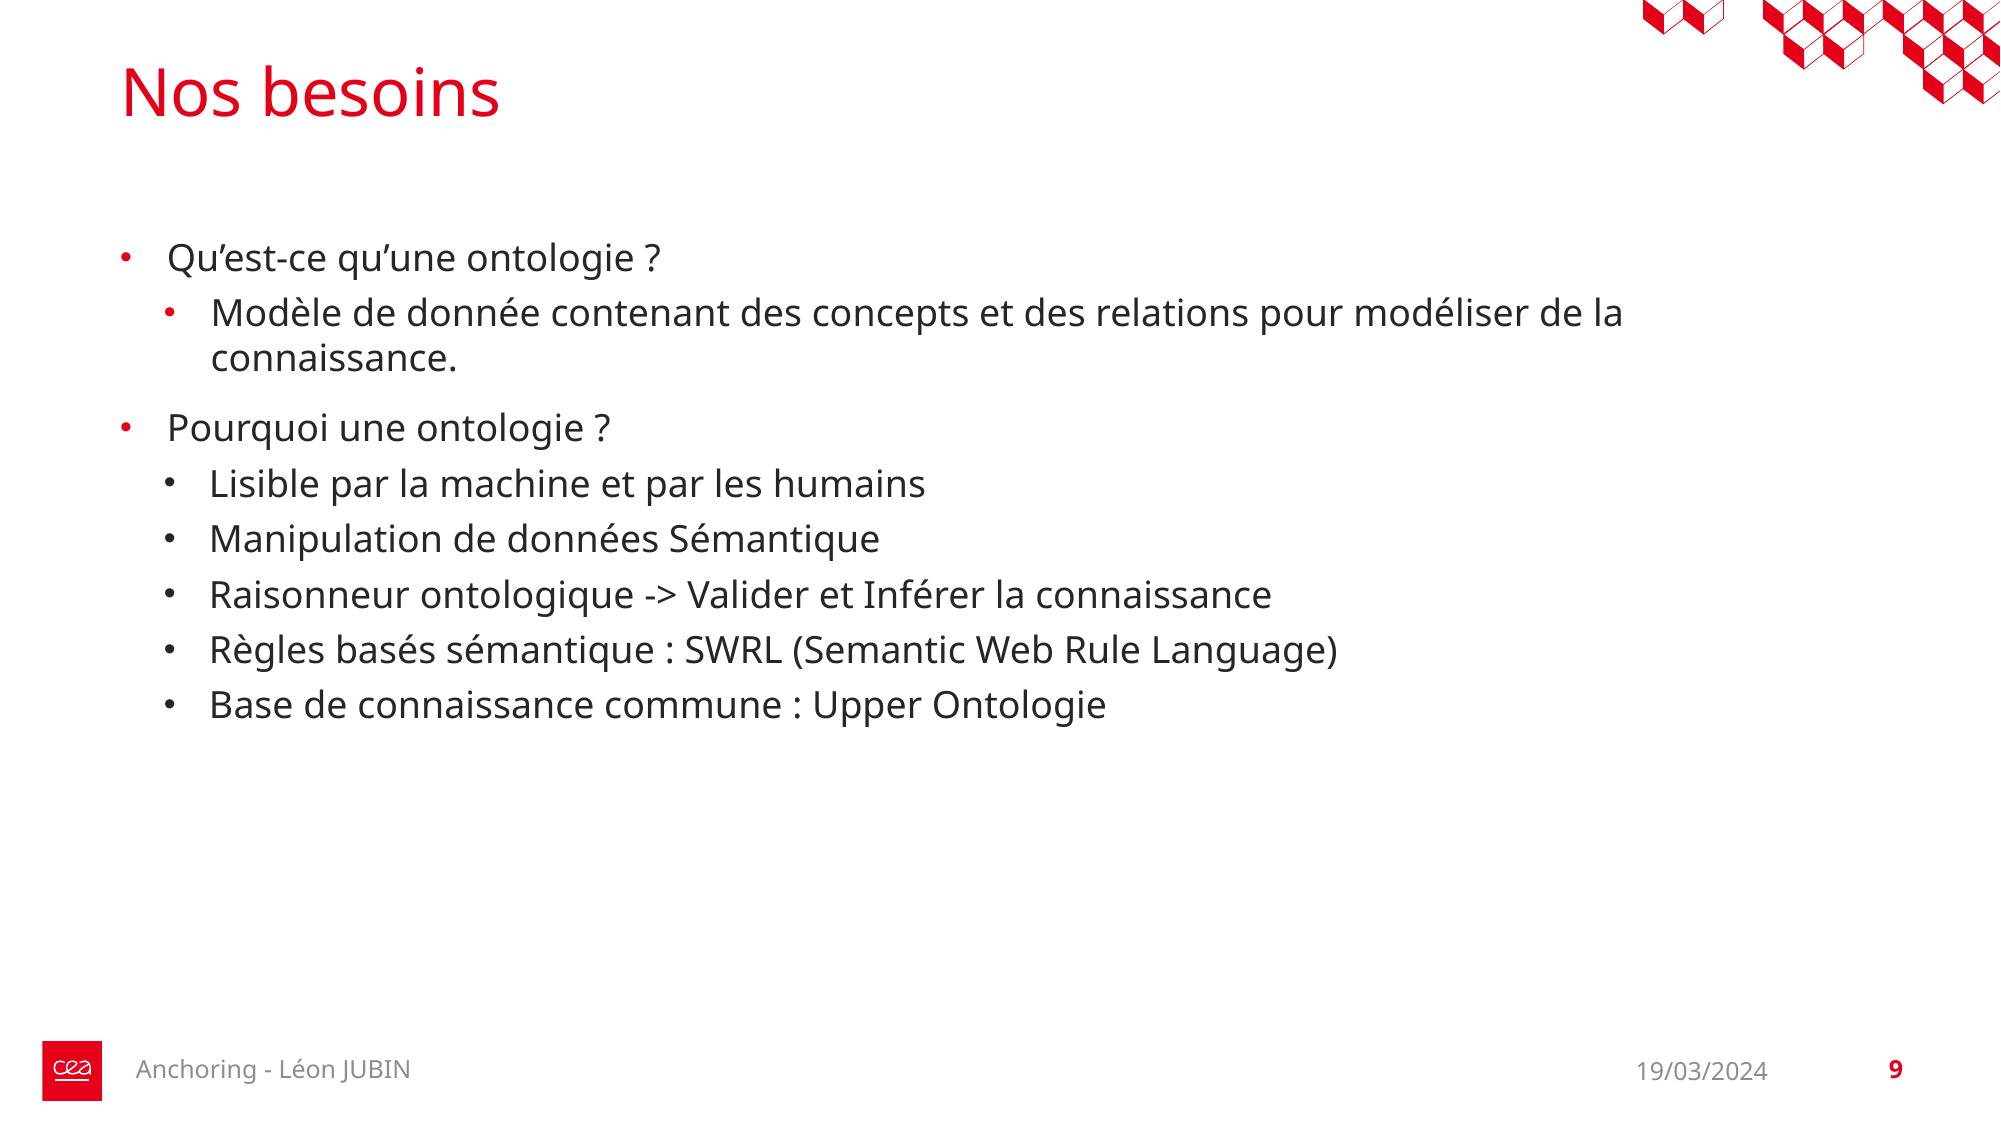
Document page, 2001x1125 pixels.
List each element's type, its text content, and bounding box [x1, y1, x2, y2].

slide_number 9 [1804, 1040, 1919, 1101]
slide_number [1579, 1040, 1783, 1101]
list Qu’est-ce qu’une ontologie ? Modèle de donnée contenant des concepts et des relations pour modéliser de la connaissance. Pourquoi une ontologie ? Lisible par la machine et par les humains Manipulation de données Sémantique Raisonneur ontologique -> Valider et Inférer la connaissance Règles basés sémantique : SWRL (Semantic Web Rule Language) Base de connaissance commune : Upper Ontologie [120, 226, 1880, 970]
title Nos besoins [120, 51, 1880, 195]
footer Anchoring - Léon JUBIN [120, 1040, 1571, 1101]
